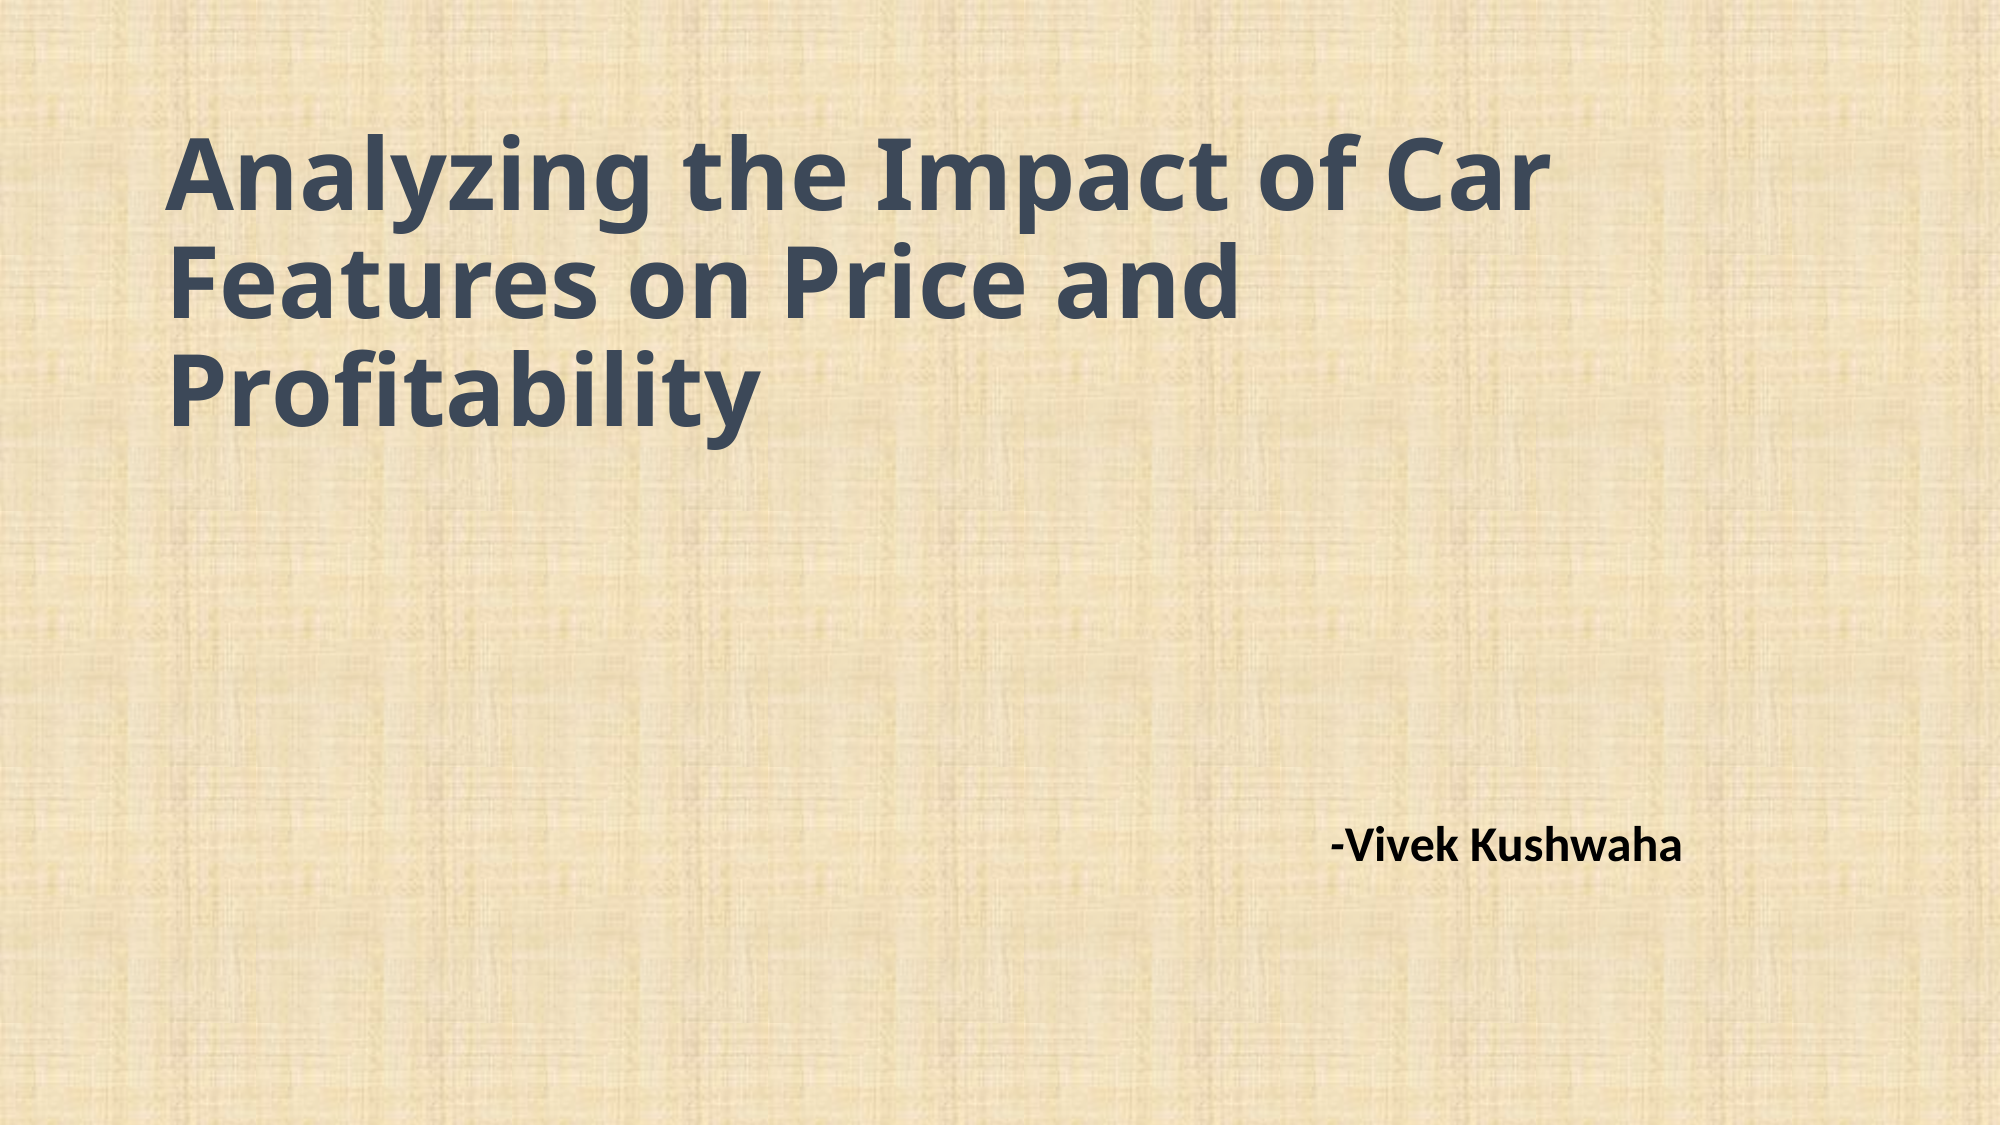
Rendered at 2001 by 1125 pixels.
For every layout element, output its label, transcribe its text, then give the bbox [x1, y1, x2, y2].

title Analyzing the Impact of Car Features on Price and Profitability [150, 84, 1838, 576]
subtitle -Vivek Kushwaha [1244, 810, 1769, 1083]
